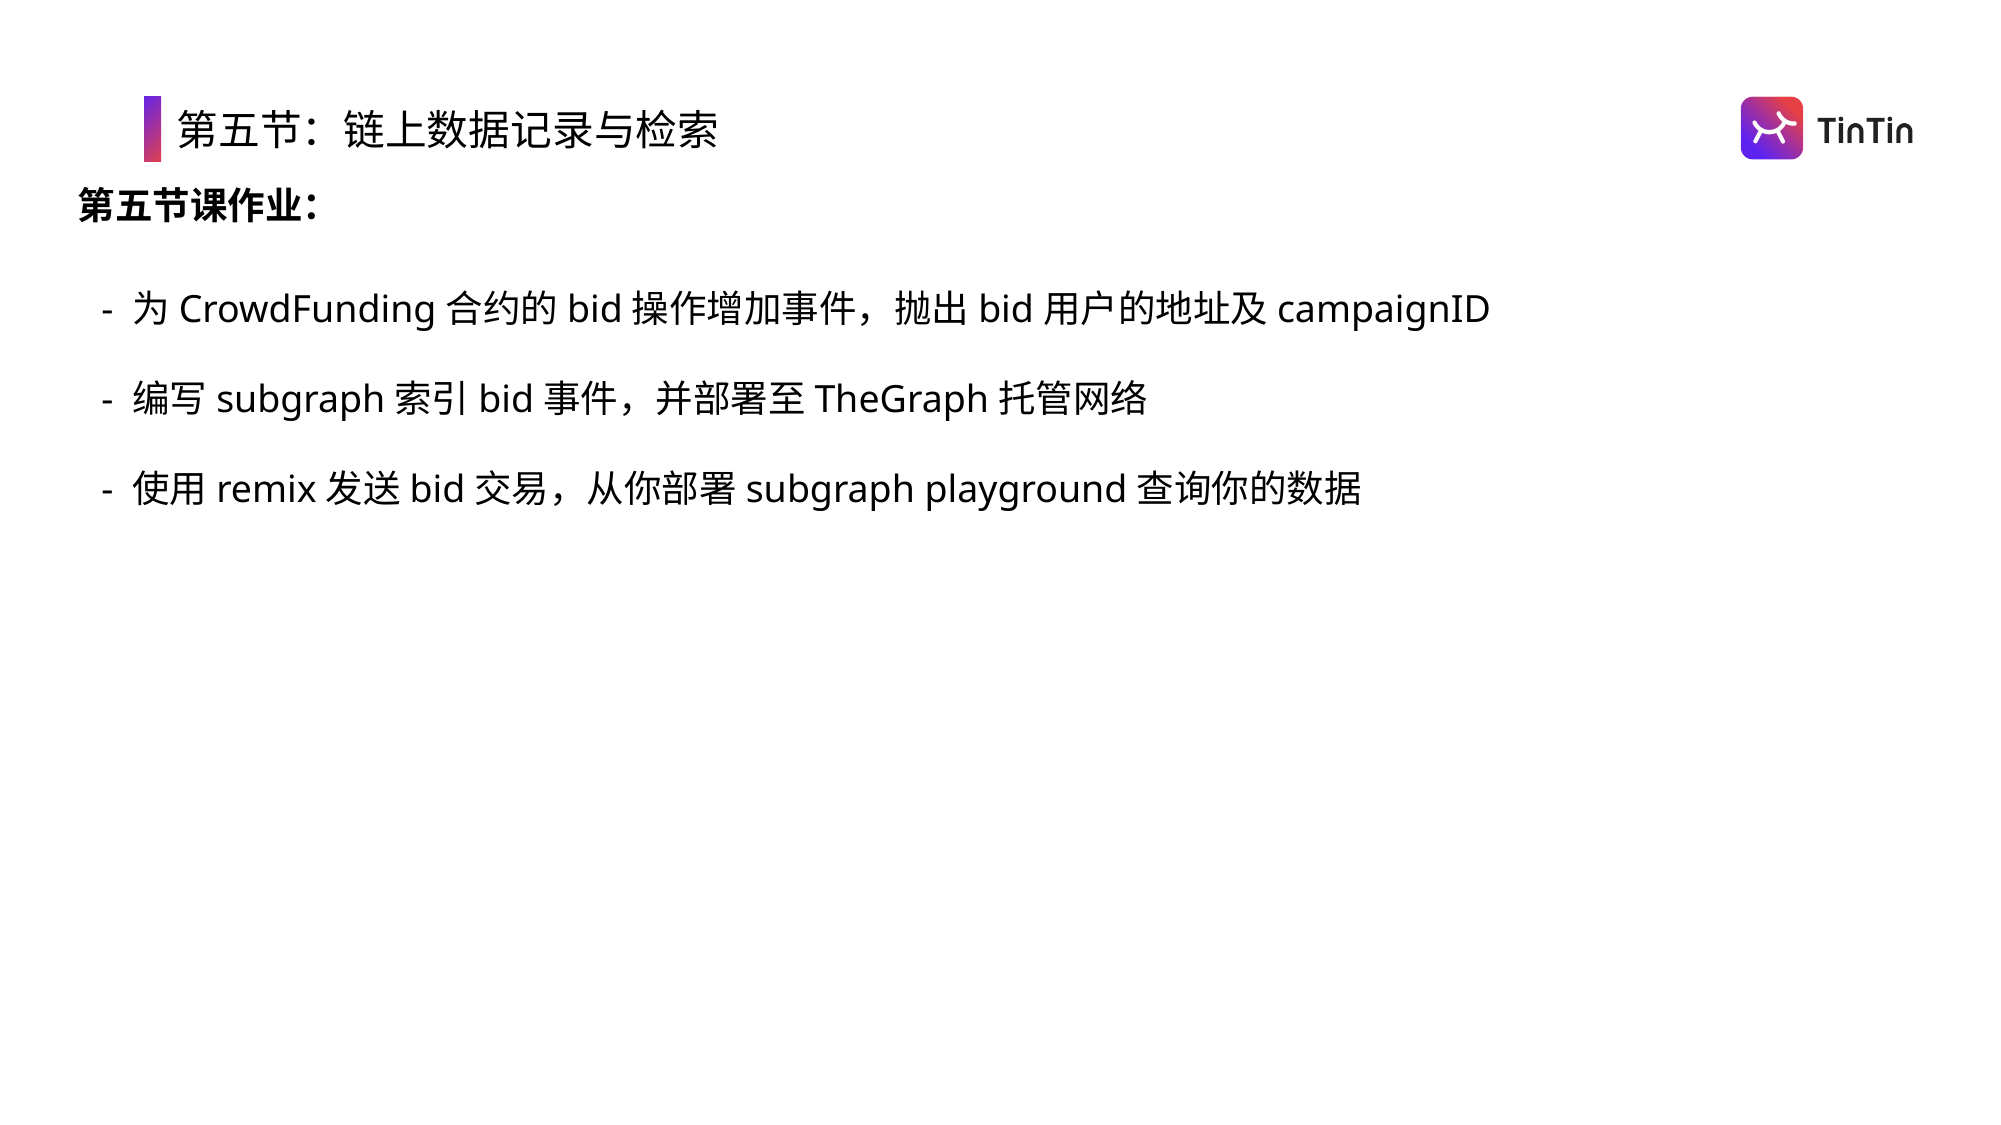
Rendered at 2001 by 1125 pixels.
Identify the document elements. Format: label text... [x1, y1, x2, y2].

text_box - 为CrowdFunding合约的bid操作增加事件，抛出bid用户的地址及campaignID - 编写subgraph索引bid事件，并部署至TheGraph托管网络 - 使用remix发送bid交易，从你部署subgraph playground查询你的数据 [86, 277, 1507, 518]
text_box 第五节：链上数据记录与检索 [162, 96, 734, 161]
picture [1727, 81, 1932, 175]
text_box [143, 95, 162, 163]
text_box 第五节课作业： [62, 174, 356, 235]
